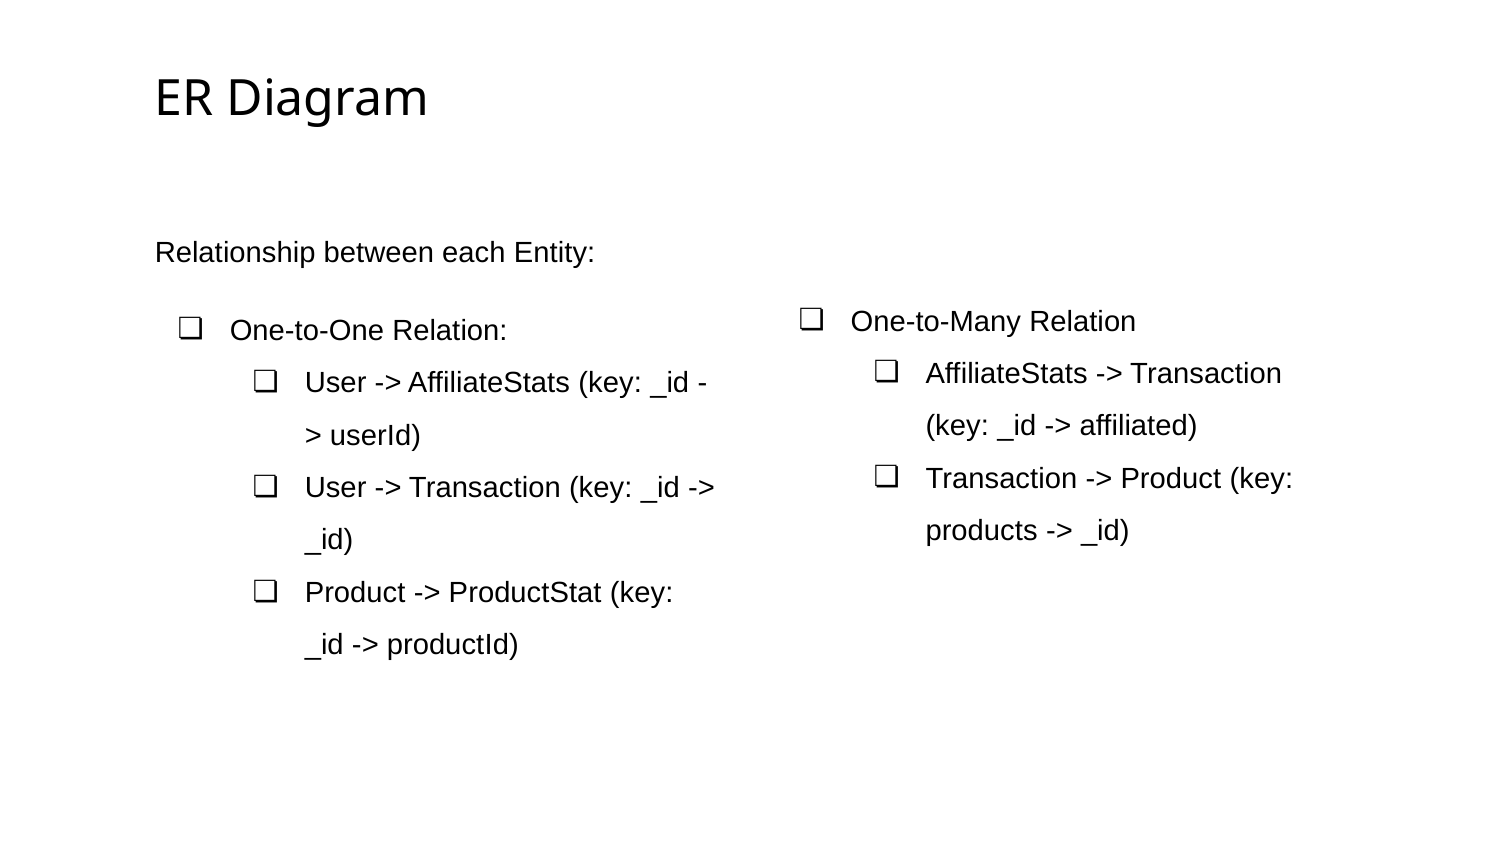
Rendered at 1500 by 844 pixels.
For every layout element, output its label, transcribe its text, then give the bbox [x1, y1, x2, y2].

title ER Diagram [139, 60, 791, 130]
text_box One-to-Many Relation AffiliateStats -> Transaction (key: _id -> affiliated) Transaction -> Product (key: products -> _id) [760, 209, 1357, 794]
text_box Relationship between each Entity: One-to-One Relation: User -> AffiliateStats (key: _id -> userId) User -> Transaction (key: _id -> _id) Product -> ProductStat (key: _id -> productId) [139, 201, 737, 786]
